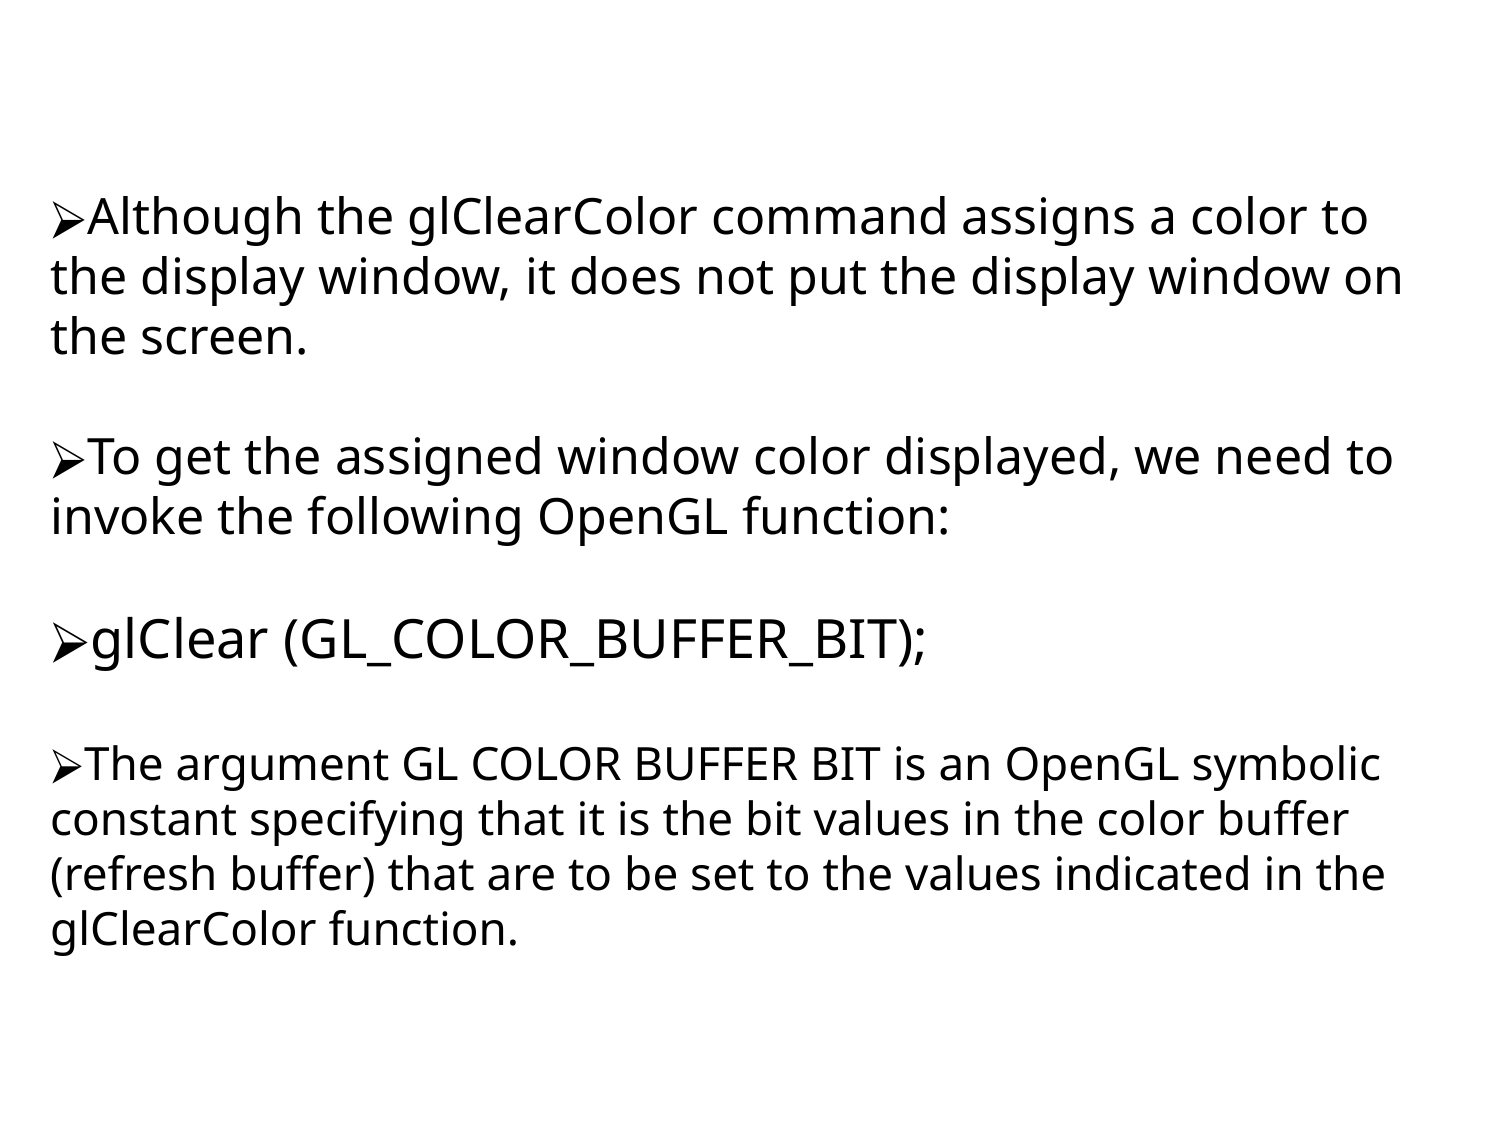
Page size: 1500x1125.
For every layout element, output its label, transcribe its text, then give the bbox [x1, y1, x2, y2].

text_box Although the glClearColor command assigns a color to the display window, it does not put the display window on the screen. To get the assigned window color displayed, we need to invoke the following OpenGL function: glClear (GL_COLOR_BUFFER_BIT); The argument GL COLOR BUFFER BIT is an OpenGL symbolic constant specifying that it is the bit values in the color buffer (refresh buffer) that are to be set to the values indicated in the glClearColor function. [35, 177, 1429, 962]
